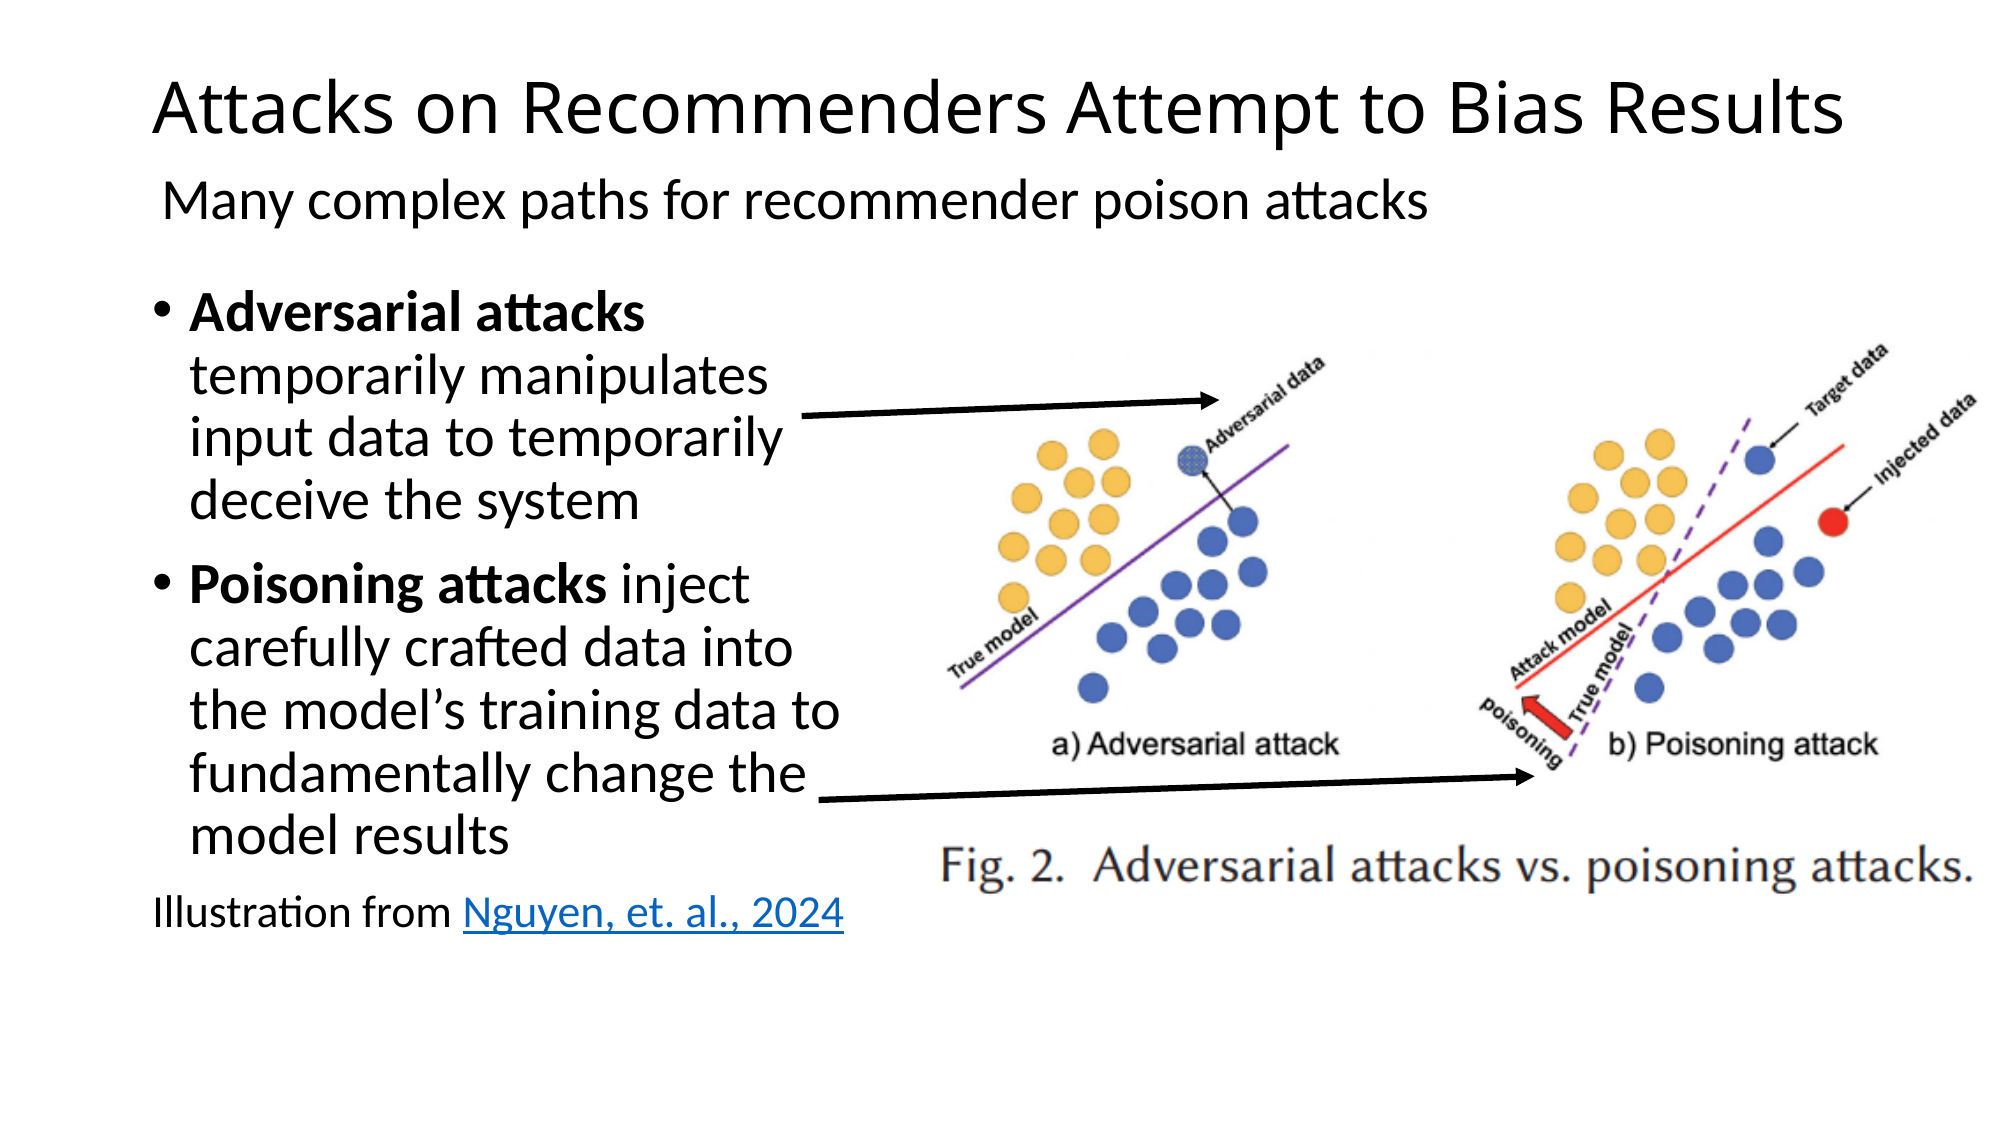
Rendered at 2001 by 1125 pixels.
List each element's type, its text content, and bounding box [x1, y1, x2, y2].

text_box Many complex paths for recommender poison attacks [146, 161, 1890, 264]
list Adversarial attacks temporarily manipulates input data to temporarily deceive the system Poisoning attacks inject carefully crafted data into the model’s training data to fundamentally change the model results Illustration from Nguyen, et. al., 2024 [137, 273, 873, 1095]
title Attacks on Recommenders Attempt to Bias Results [137, 59, 1863, 162]
picture [921, 332, 1989, 901]
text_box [801, 399, 1220, 417]
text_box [818, 776, 1535, 800]
